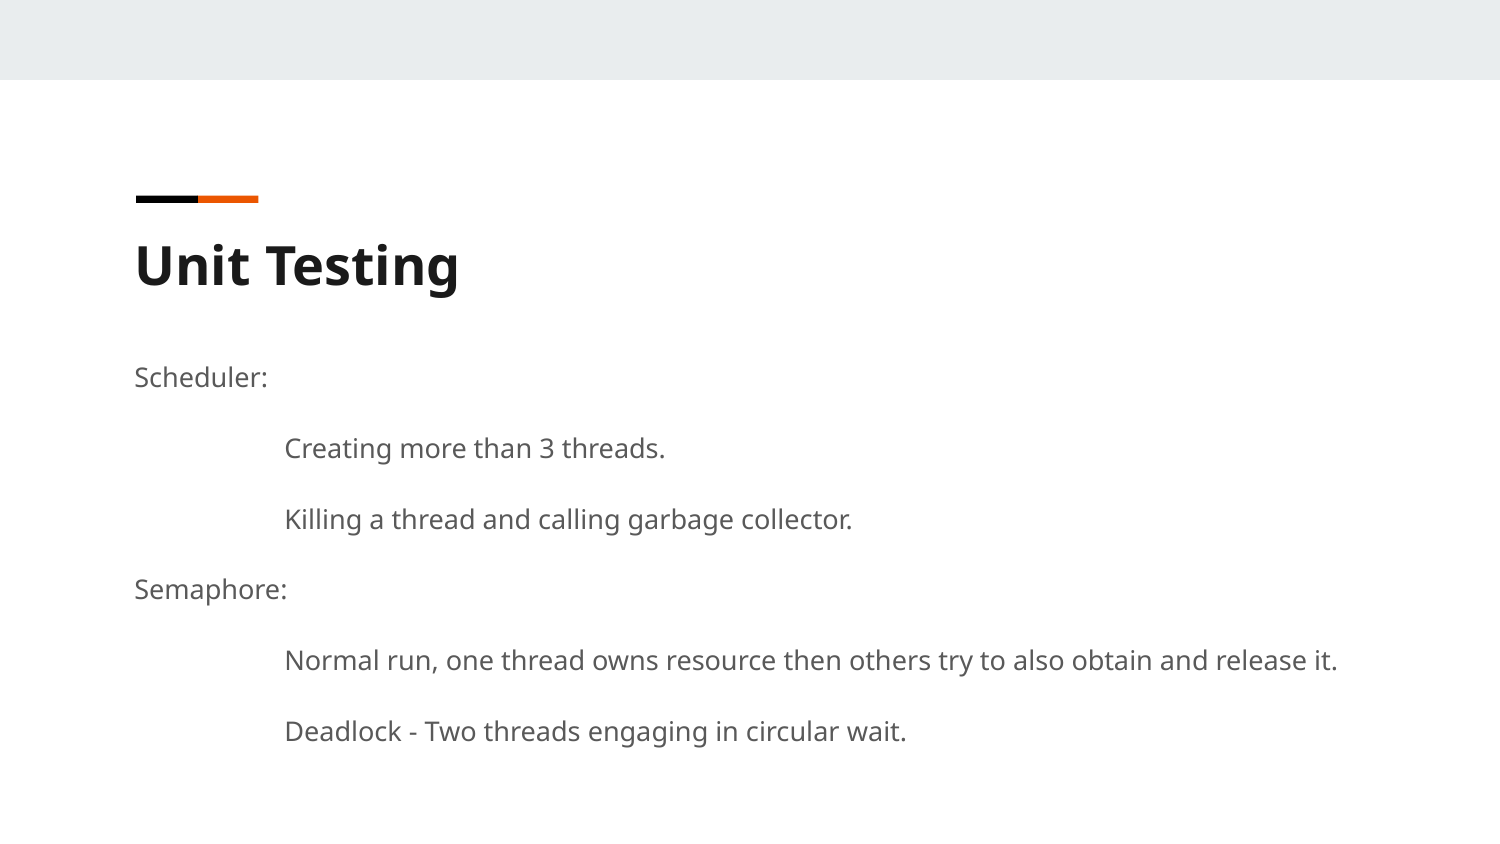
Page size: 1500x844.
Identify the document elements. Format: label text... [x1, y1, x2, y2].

text_box Unit Testing [119, 216, 1381, 304]
text_box Scheduler: Creating more than 3 threads. Killing a thread and calling garbage collector. Semaphore: Normal run, one thread owns resource then others try to also obtain and release it. Deadlock - Two threads engaging in circular wait. [119, 340, 1381, 712]
